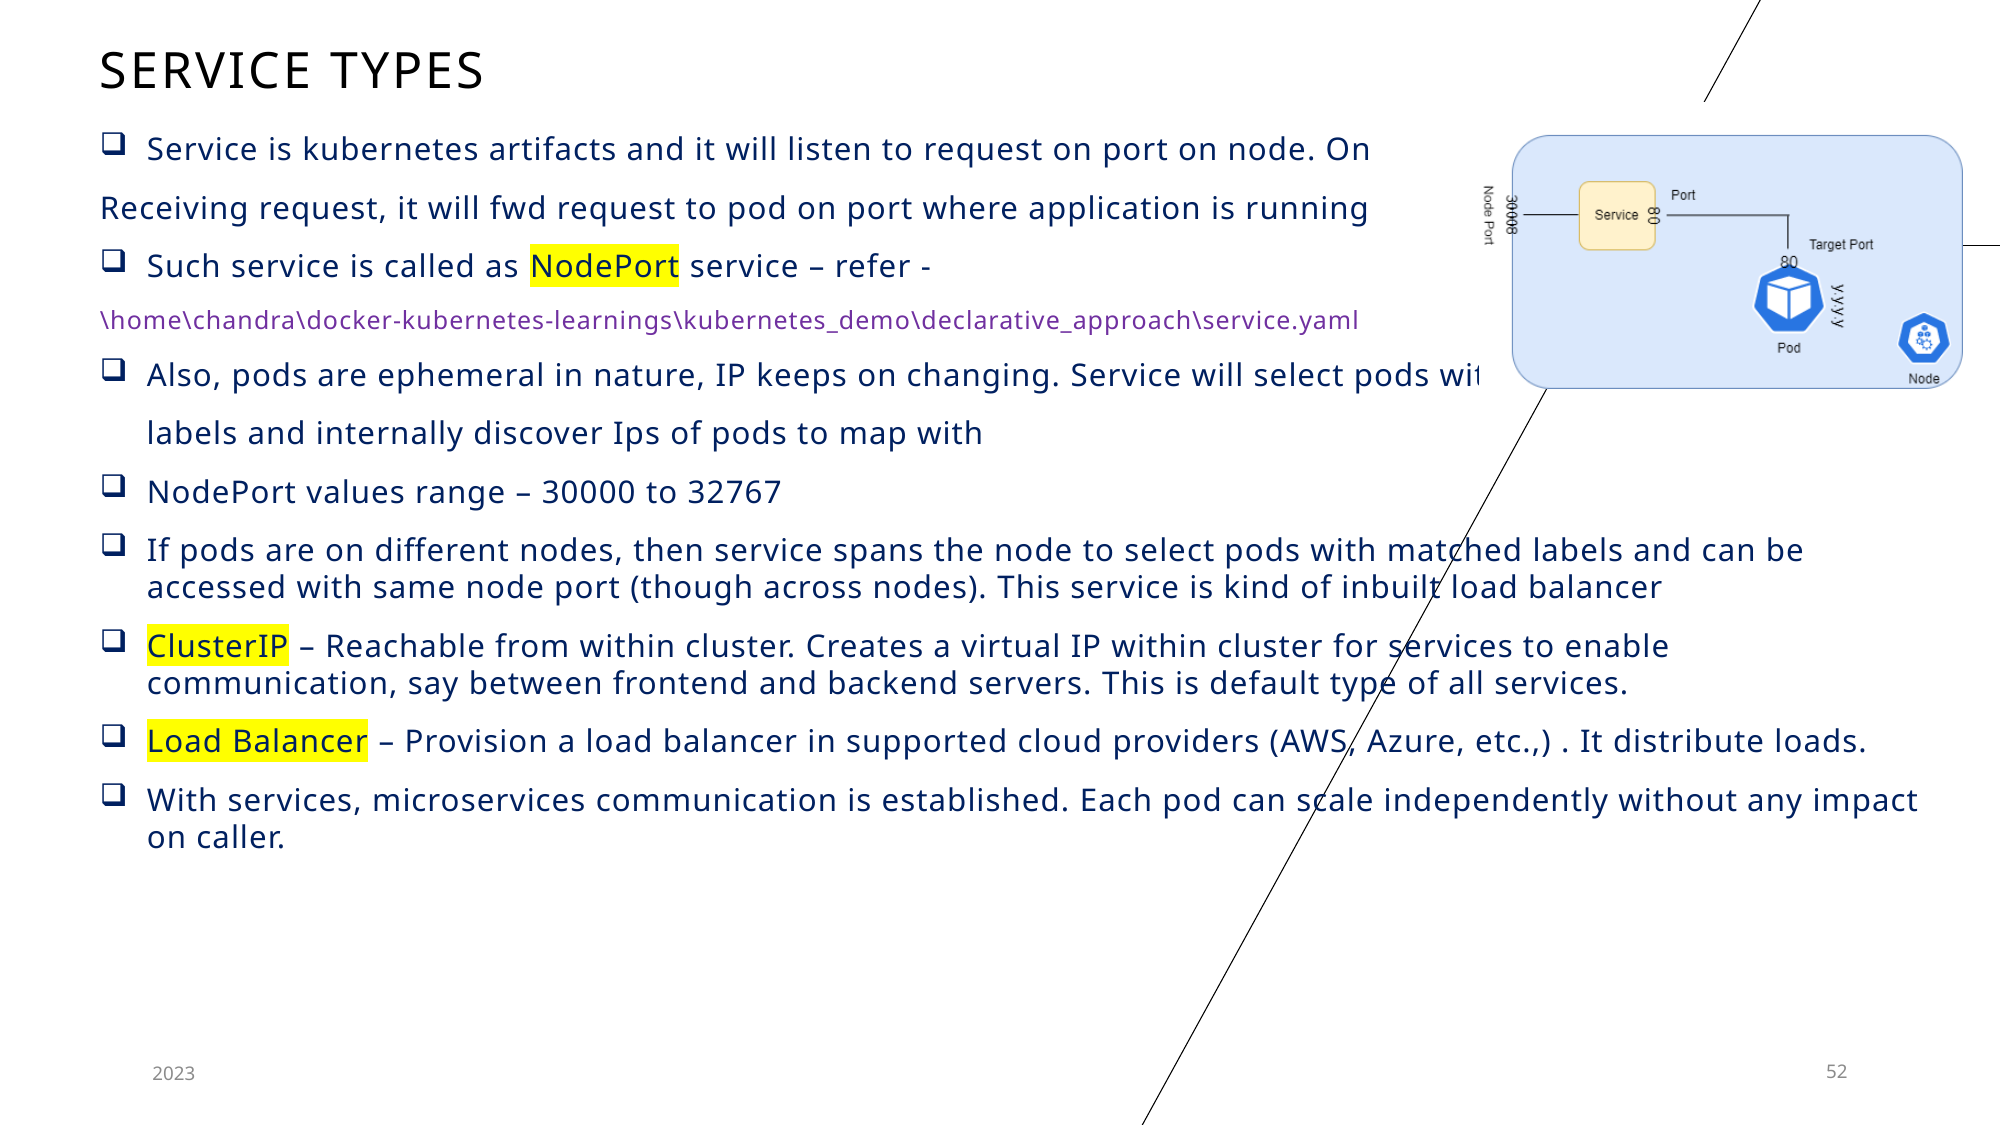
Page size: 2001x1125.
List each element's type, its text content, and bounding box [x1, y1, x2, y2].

slide_number 52 [1412, 1042, 1863, 1103]
picture [1479, 102, 1963, 389]
list Service is kubernetes artifacts and it will listen to request on port on node. On Receiving request, it will fwd request to pod on port where application is running Such service is called as NodePort service – refer - \home\chandra\docker-kubernetes-learnings\kubernetes_demo\declarative_approach\service.yaml Also, pods are ephemeral in nature, IP keeps on changing. Service will select pods with labels and internally discover Ips of pods to map with NodePort values range – 30000 to 32767 If pods are on different nodes, then service spans the node to select pods with matched labels and can be accessed with same node port (though across nodes). This service is kind of inbuilt load balancer ClusterIP – Reachable from within cluster. Creates a virtual IP within cluster for services to enable communication, say between frontend and backend servers. This is default type of all services. Load Balancer – Provision a load balancer in supported cloud providers (AWS, Azure, etc.,) . It distribute loads. With services, microservices communication is established. Each pod can scale independently without any impact on caller. [84, 122, 1948, 1011]
title Service Types [84, 22, 1698, 108]
slide_number 2023 [137, 1042, 338, 1103]
